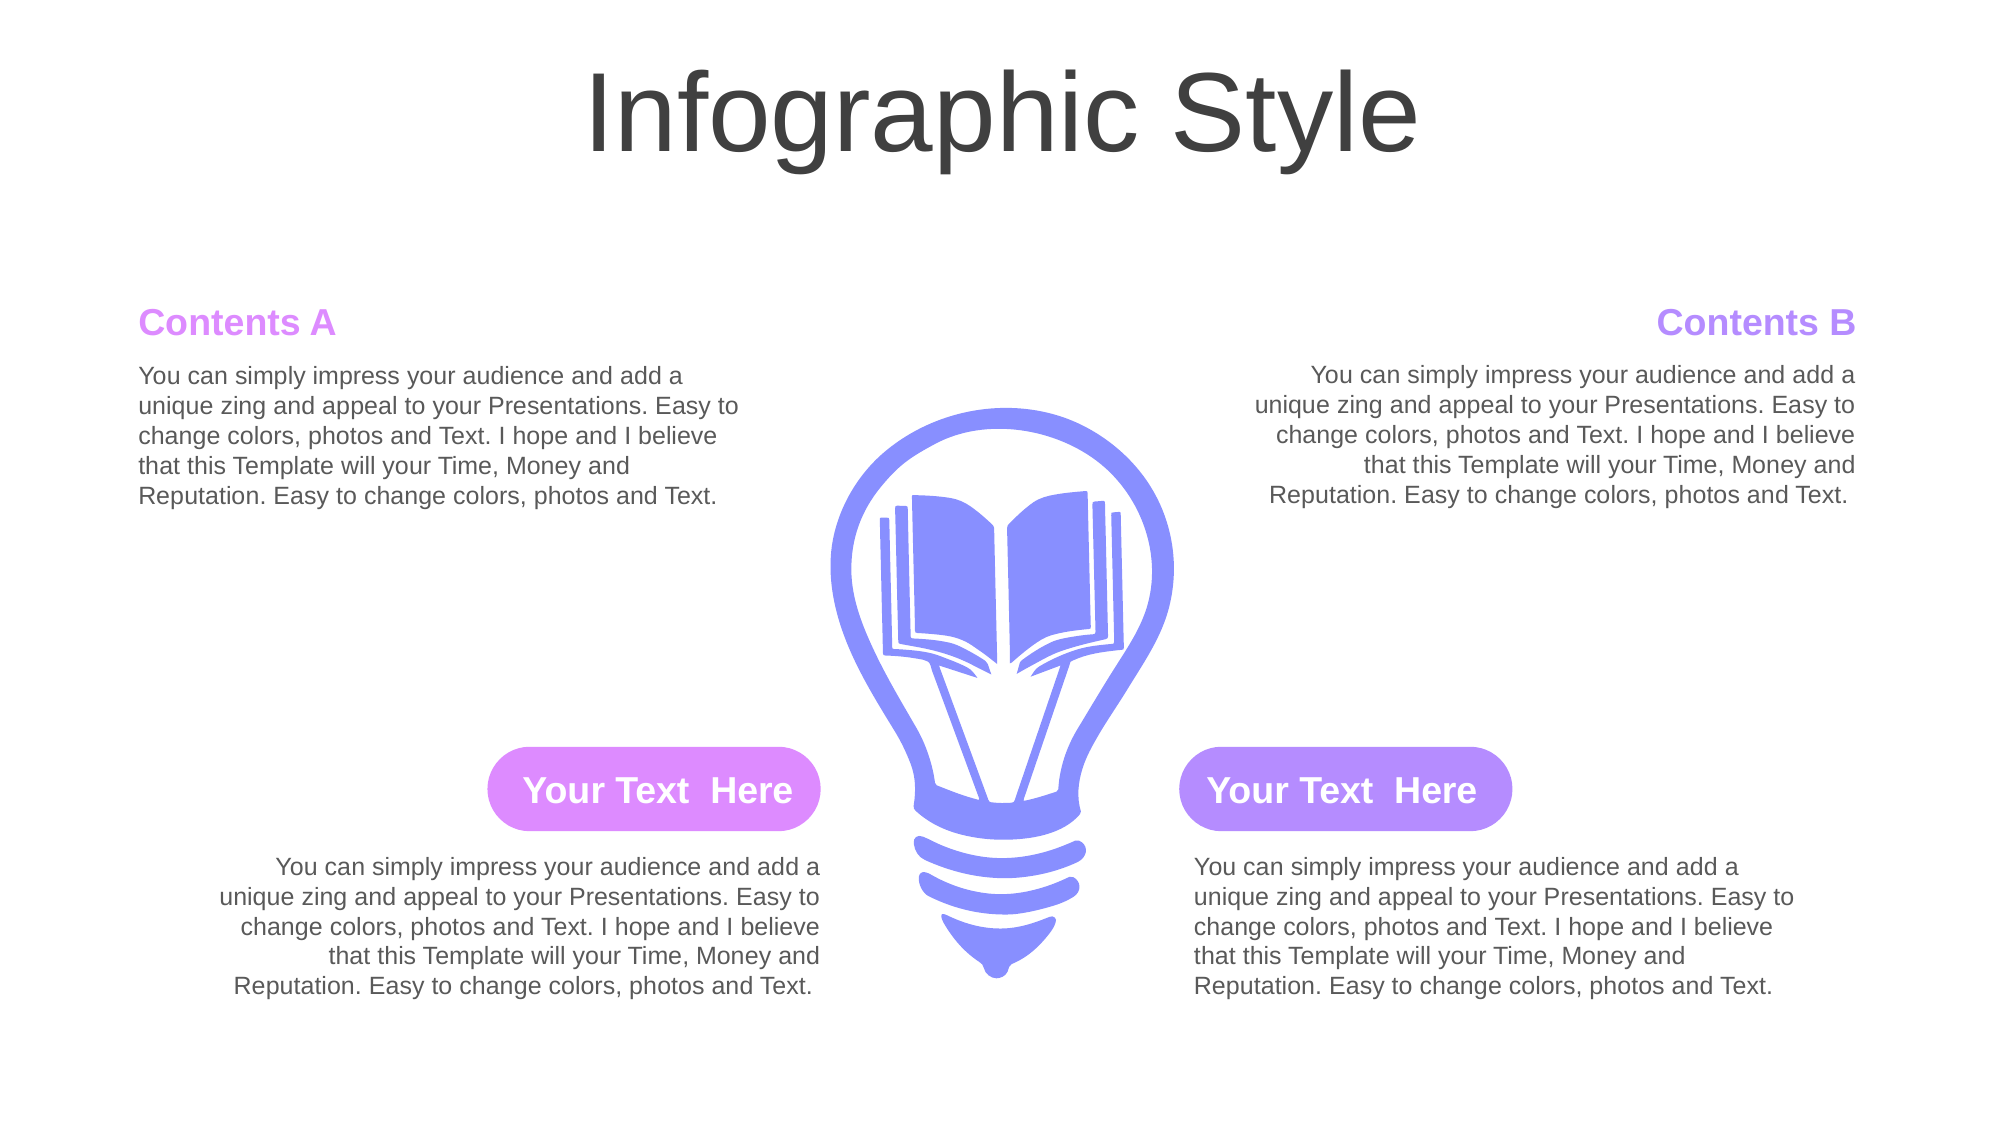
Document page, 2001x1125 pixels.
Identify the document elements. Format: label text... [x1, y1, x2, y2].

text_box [123, 290, 762, 519]
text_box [197, 746, 1818, 1010]
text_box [1233, 290, 1872, 518]
list Infographic Style [53, 55, 1952, 175]
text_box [830, 407, 1174, 746]
